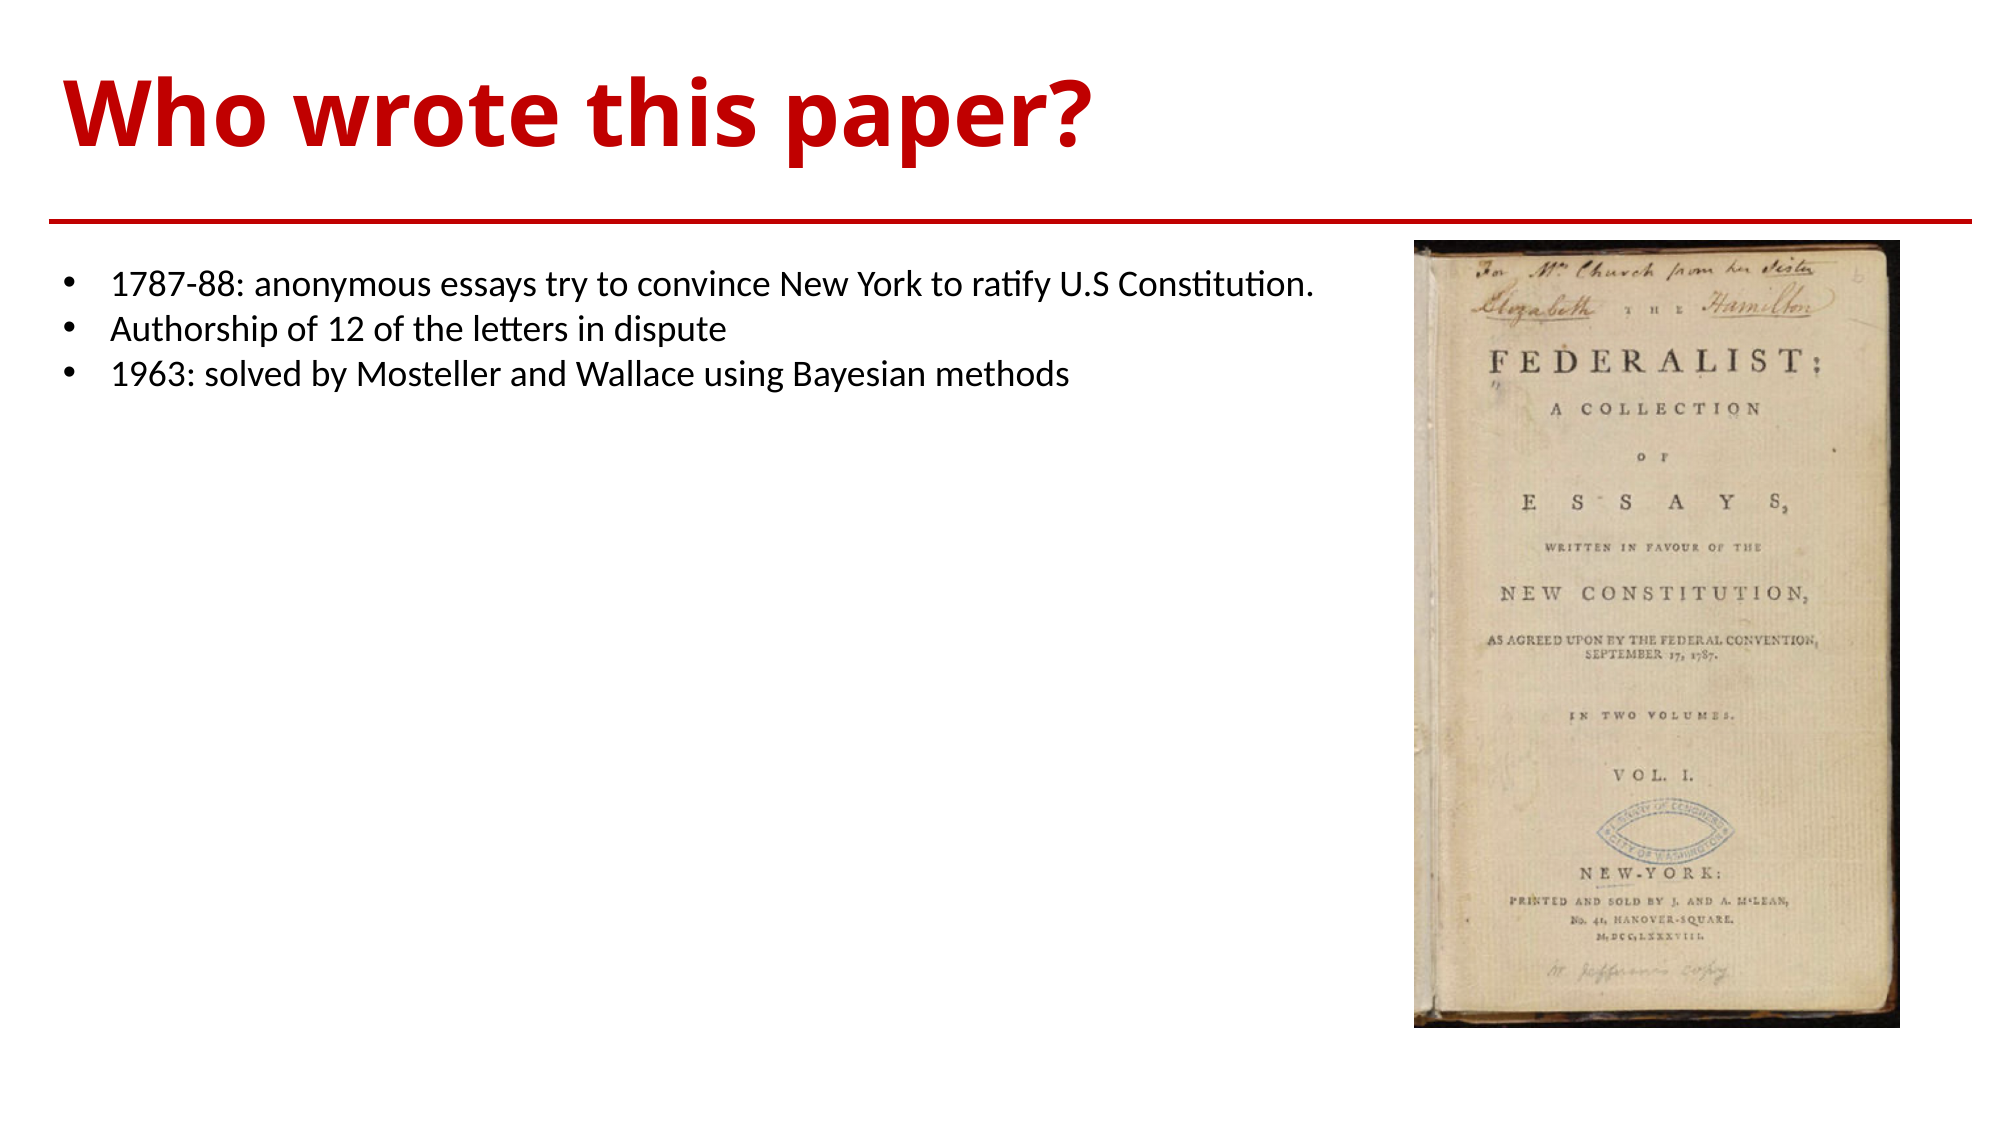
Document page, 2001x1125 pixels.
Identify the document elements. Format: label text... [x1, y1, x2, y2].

picture [1414, 240, 1900, 1028]
title Who wrote this paper? [48, 41, 1972, 192]
text_box 1787-88: anonymous essays try to convince New York to ratify U.S Constitution. Authorship of 12 of the letters in dispute 1963: solved by Mosteller and Wallace using Bayesian methods [48, 251, 1414, 402]
